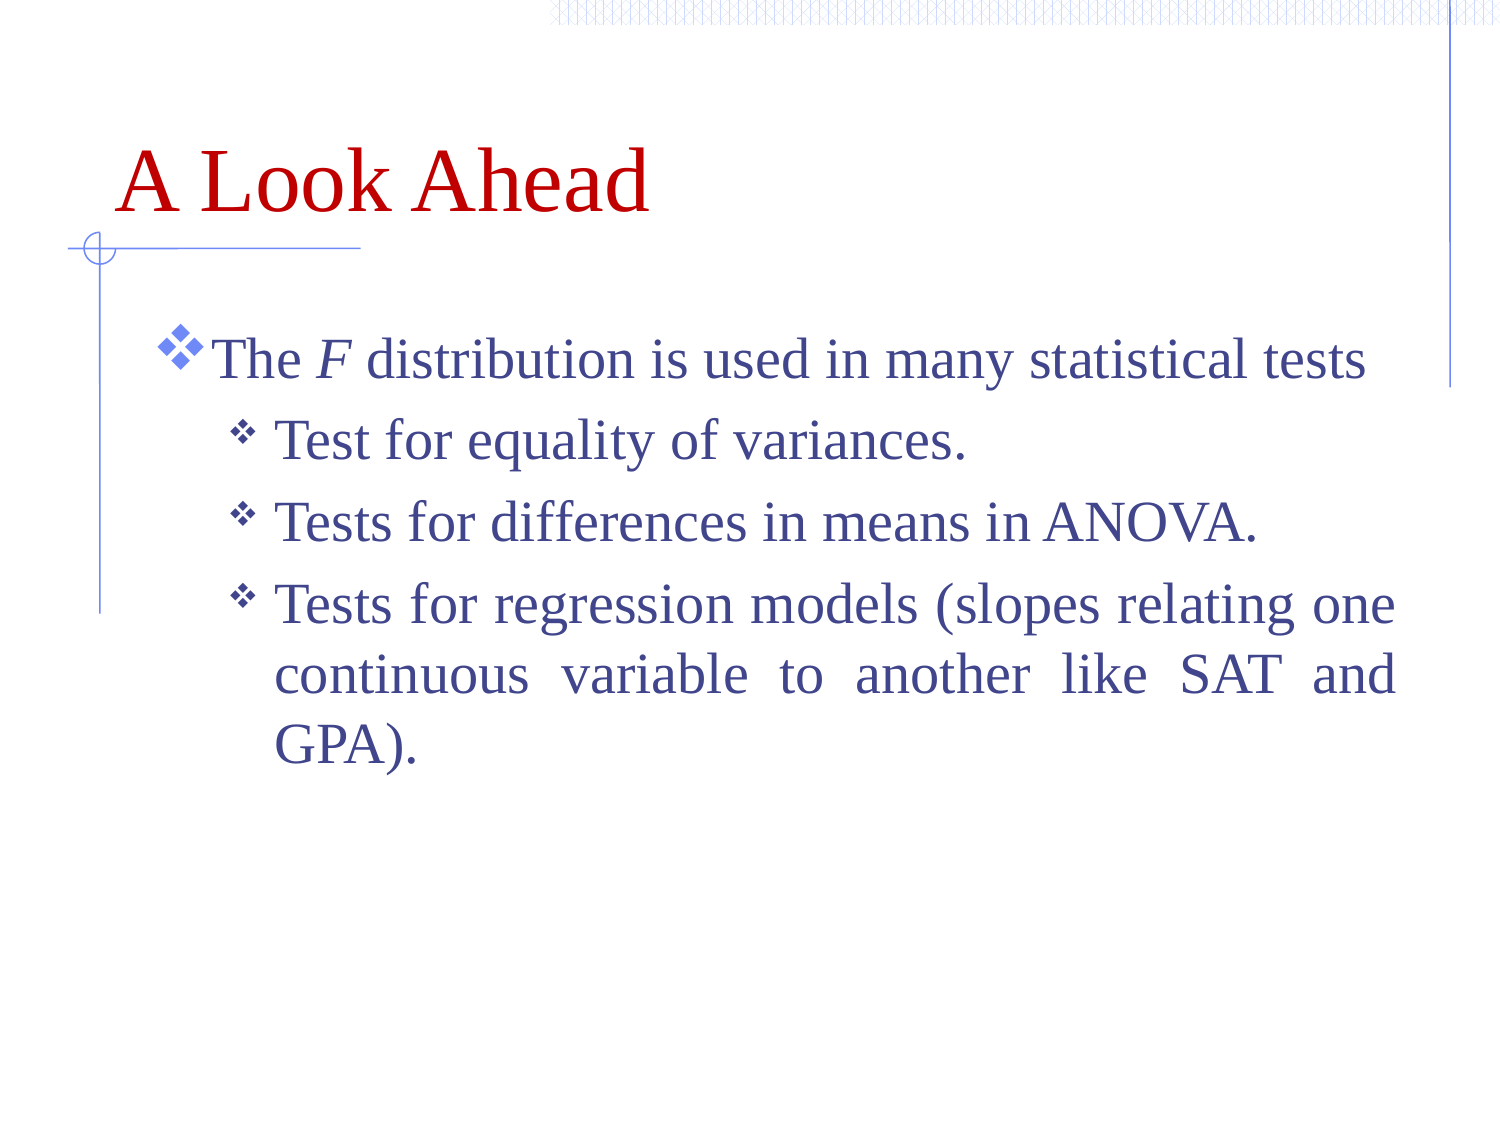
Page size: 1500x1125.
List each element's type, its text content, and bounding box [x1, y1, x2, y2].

list The F distribution is used in many statistical tests Test for equality of variances. Tests for differences in means in ANOVA. Tests for regression models (slopes relating one continuous variable to another like SAT and GPA). [137, 312, 1413, 988]
title A Look Ahead [99, 50, 1375, 238]
